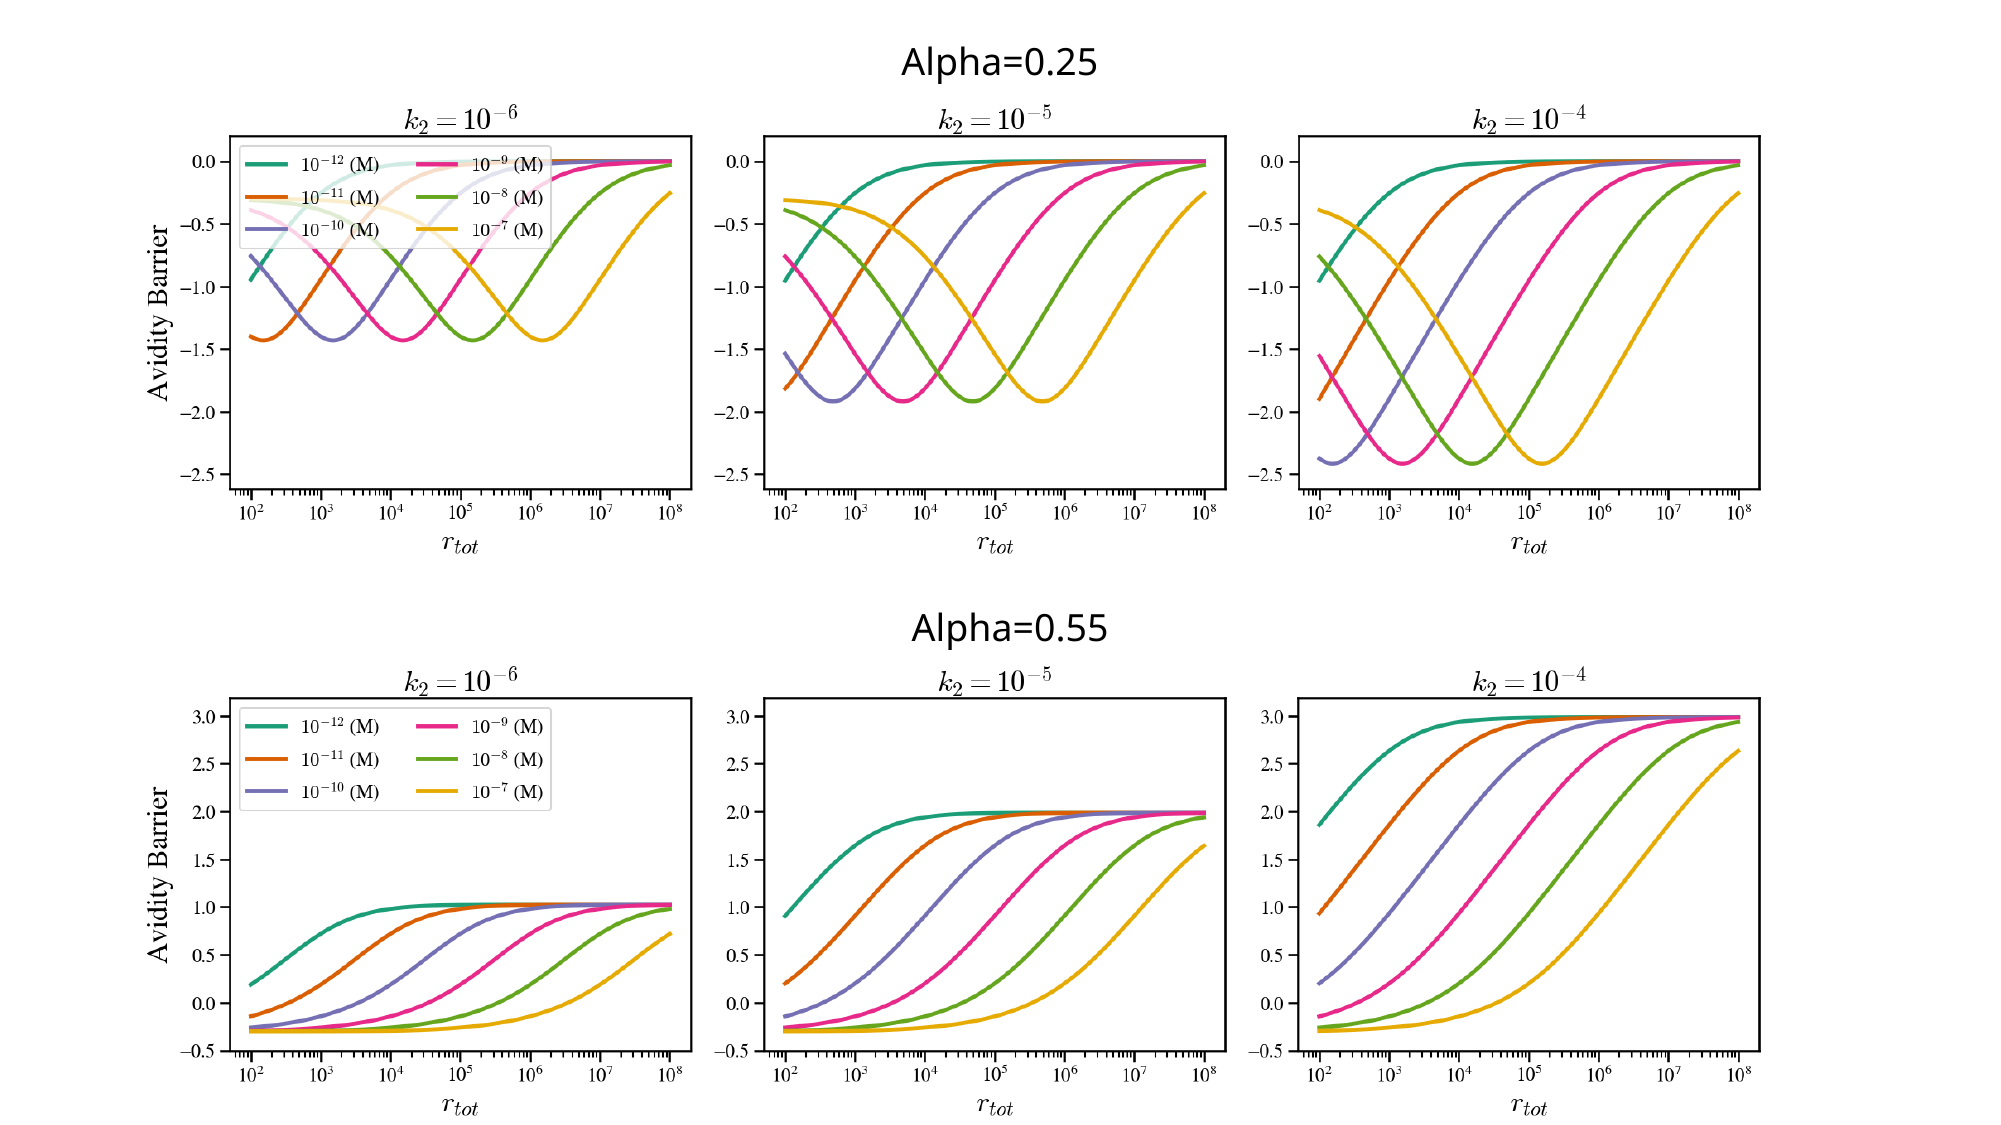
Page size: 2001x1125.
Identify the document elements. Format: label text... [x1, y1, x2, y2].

text_box Alpha=0.25 [886, 30, 1114, 91]
picture [138, 656, 1768, 1125]
picture [138, 93, 1768, 563]
text_box Alpha=0.55 [896, 596, 1124, 656]
